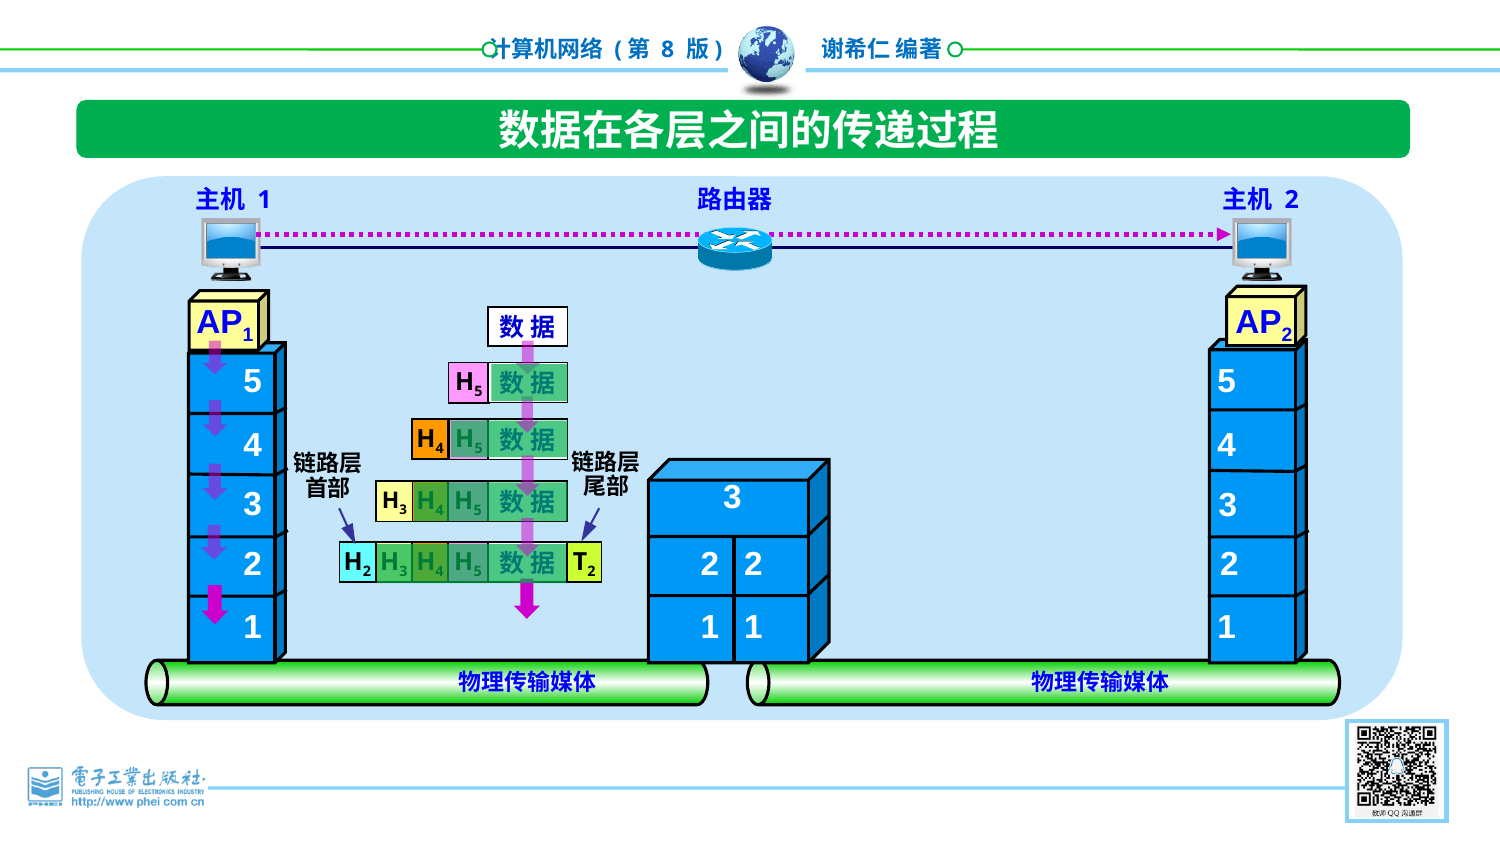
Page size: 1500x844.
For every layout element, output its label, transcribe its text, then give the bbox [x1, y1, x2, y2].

text_box [747, 660, 1340, 705]
picture [196, 214, 265, 283]
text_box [277, 445, 378, 454]
text_box H5 [448, 383, 487, 394]
picture [1227, 214, 1296, 283]
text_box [277, 509, 378, 516]
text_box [200, 578, 541, 625]
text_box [646, 459, 830, 663]
picture [23, 764, 208, 809]
text_box 主机 2 [1208, 176, 1314, 221]
picture [697, 226, 773, 242]
text_box 物理传输媒体 [443, 660, 612, 703]
text_box 主机 1 [180, 176, 287, 221]
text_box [555, 442, 657, 583]
text_box H3 [383, 509, 406, 516]
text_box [180, 290, 289, 663]
text_box 物理传输媒体 [1016, 660, 1185, 703]
picture [1355, 724, 1438, 817]
text_box 数 据 [487, 306, 568, 346]
picture [737, 242, 759, 250]
text_box 路由器 [682, 176, 788, 221]
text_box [200, 517, 540, 560]
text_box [1201, 285, 1309, 663]
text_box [383, 541, 550, 583]
text_box H4 [411, 445, 443, 454]
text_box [202, 396, 539, 437]
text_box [202, 455, 540, 501]
picture [712, 241, 732, 251]
text_box [489, 362, 569, 403]
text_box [277, 568, 378, 576]
text_box [145, 660, 708, 705]
picture [736, 24, 796, 99]
picture [697, 259, 773, 271]
picture [738, 232, 758, 239]
text_box [79, 174, 1405, 723]
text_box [448, 418, 568, 460]
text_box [202, 340, 540, 375]
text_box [411, 480, 550, 522]
list 数据在各层之间的传递过程 [204, 99, 1293, 158]
text_box [193, 221, 1226, 290]
picture [713, 232, 734, 238]
